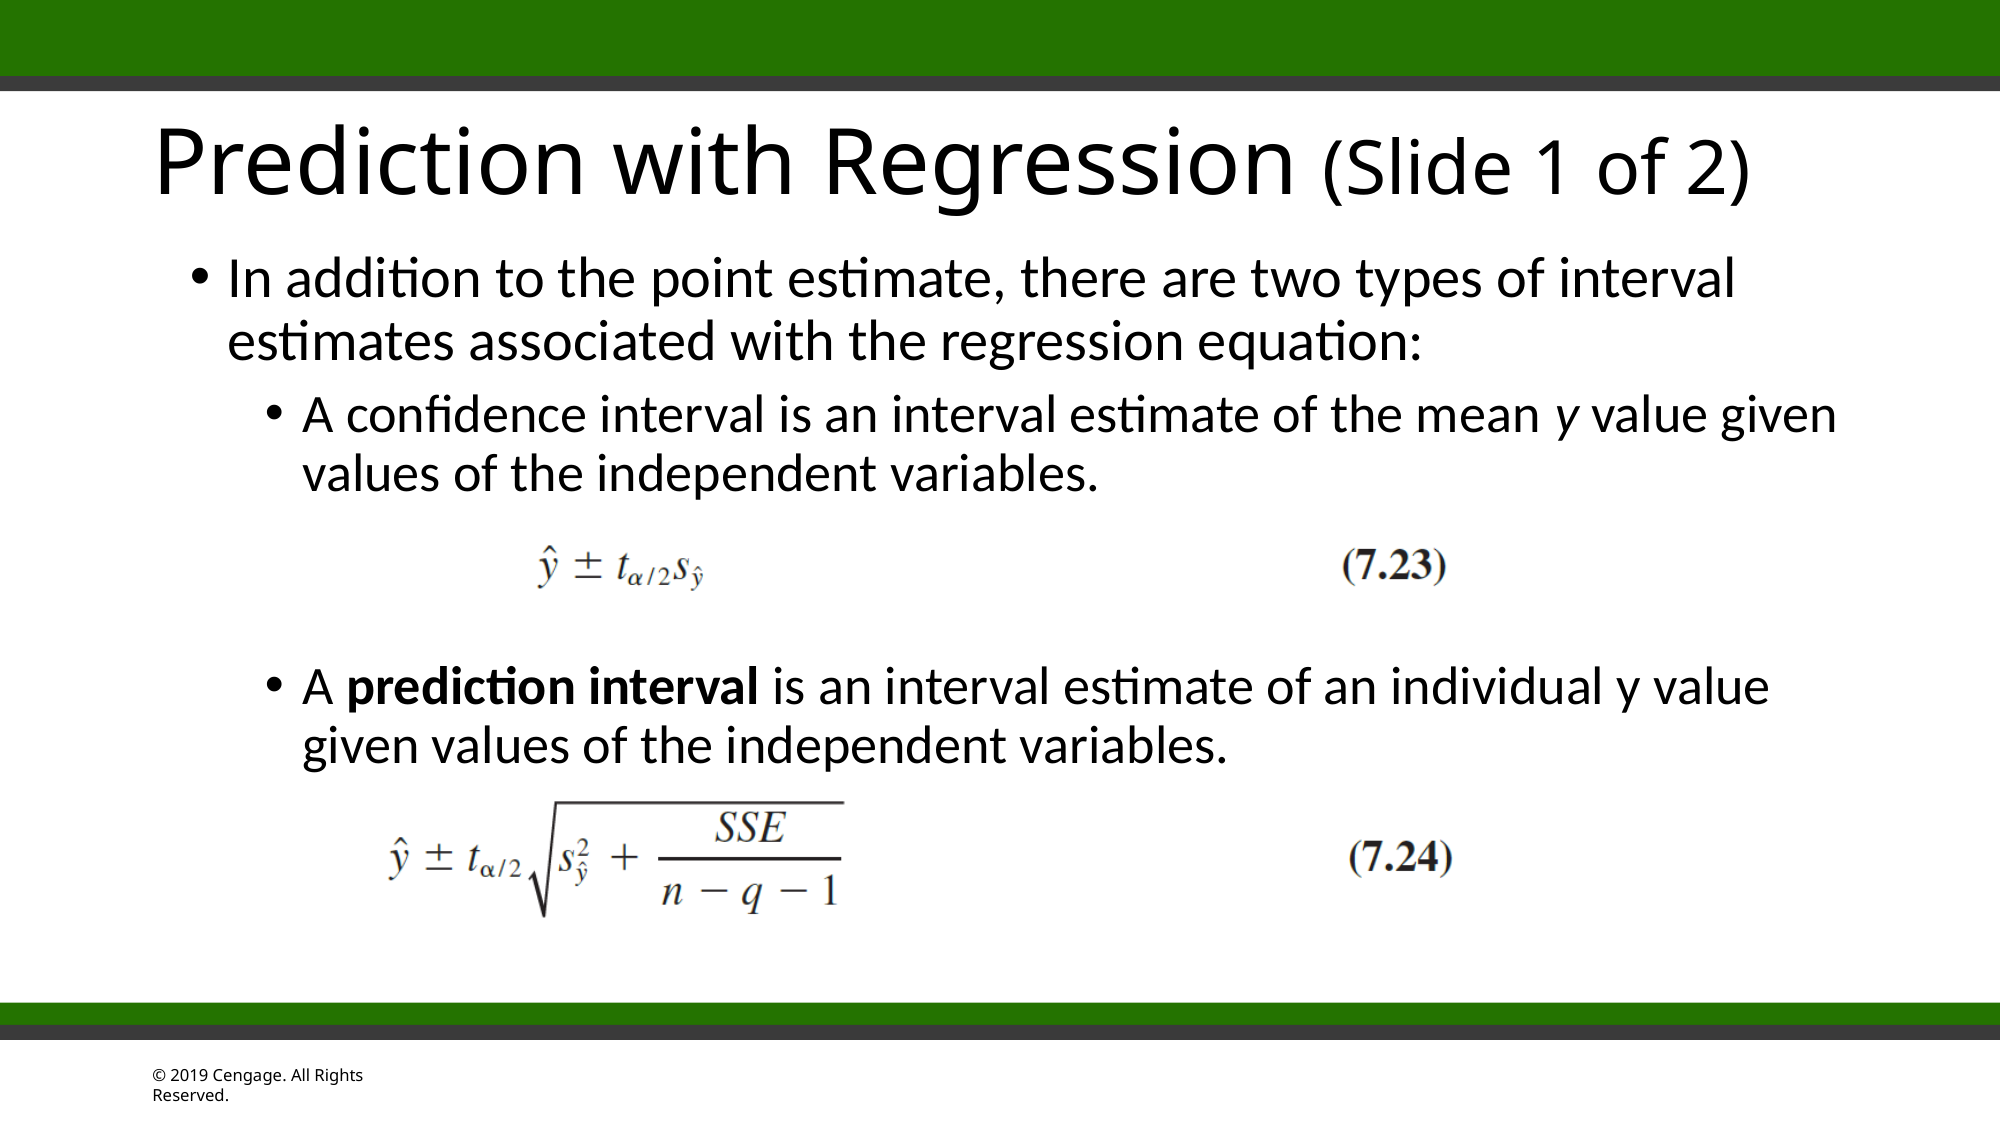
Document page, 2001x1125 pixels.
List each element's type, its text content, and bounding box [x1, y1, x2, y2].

list A prediction interval is an interval estimate of an individual y value given values of the independent variables. [137, 650, 1863, 757]
picture [318, 778, 1521, 935]
list In addition to the point estimate, there are two types of interval estimates associated with the regression equation: A confidence interval is an interval estimate of the mean y value given values of the independent variables. [137, 239, 1863, 523]
title Prediction with Regression (Slide 1 of 2) [137, 104, 1863, 225]
picture [513, 506, 1487, 628]
